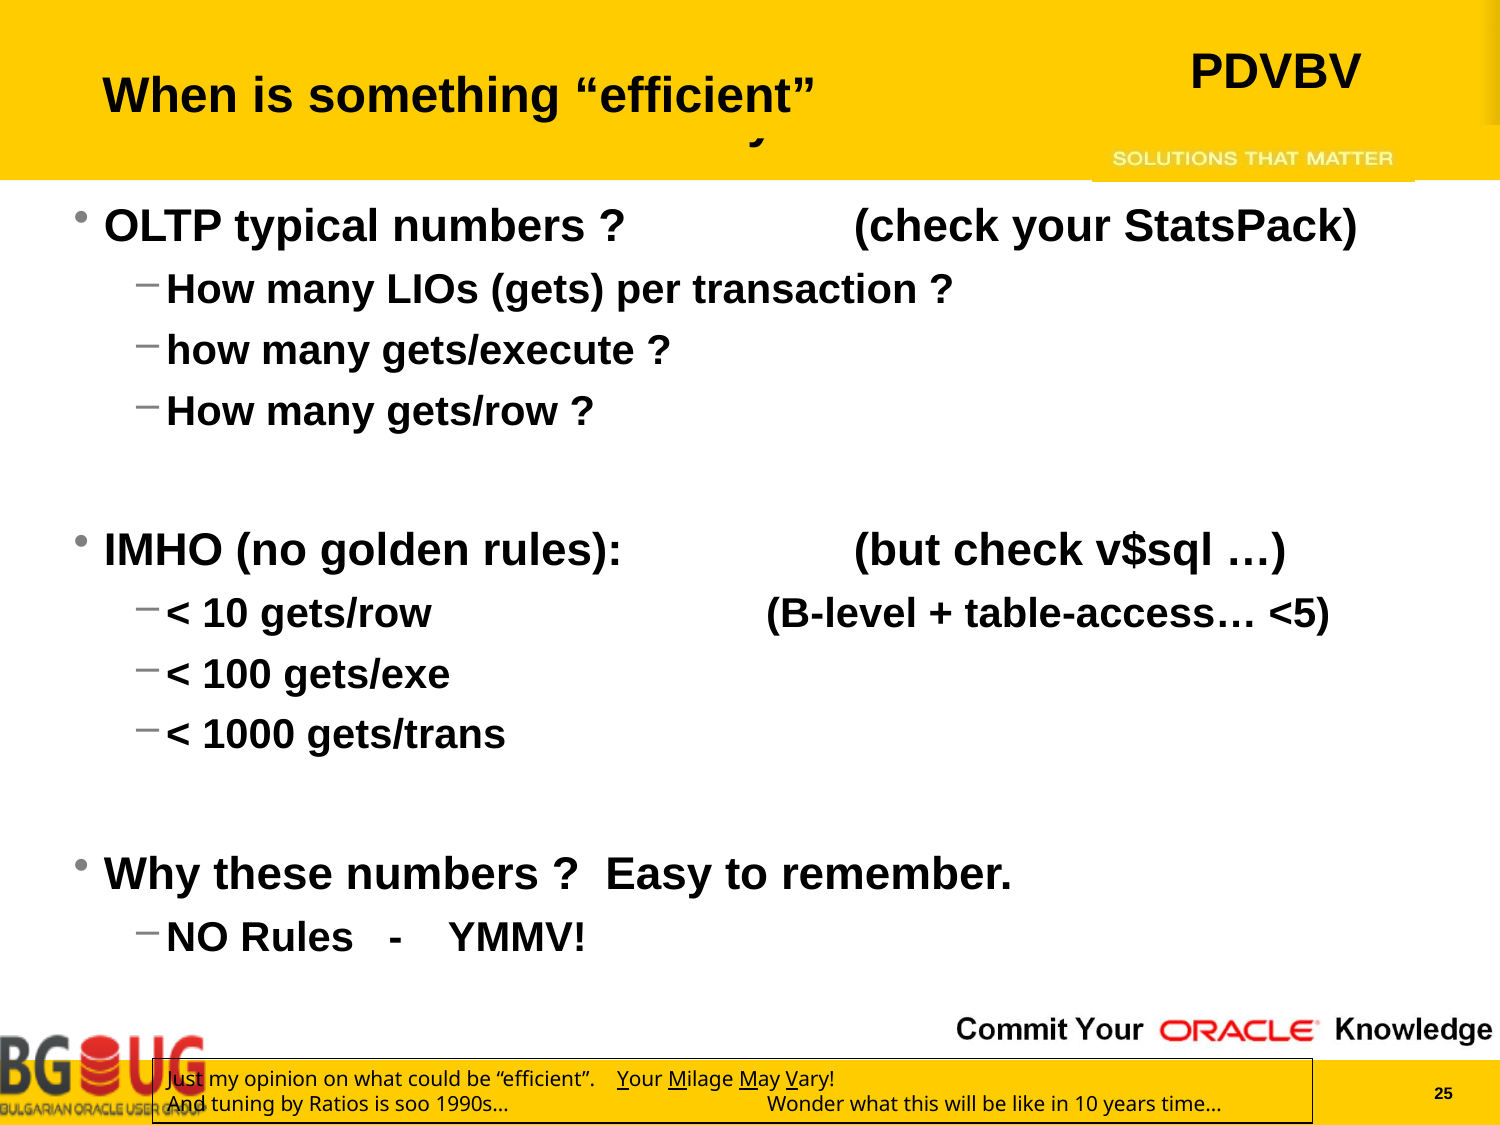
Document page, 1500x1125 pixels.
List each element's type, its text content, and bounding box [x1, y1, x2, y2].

picture [1092, 137, 1415, 182]
slide_number 25 [1409, 1074, 1468, 1100]
list OLTP typical numbers ? (check your StatsPack) How many LIOs (gets) per transaction ? how many gets/execute ? How many gets/row ? IMHO (no golden rules): (but check v$sql …) < 10 gets/row (B-level + table-access… <5) < 100 gets/exe < 1000 gets/trans Why these numbers ? Easy to remember. NO Rules - YMMV! [58, 198, 1409, 979]
picture [0, 1034, 207, 1121]
title When is something “efficient” [86, 45, 1063, 139]
text_box Just my opinion on what could be “efficient”. Your Milage May Vary! And tuning by Ratios is soo 1990s… Wonder what this will be like in 10 years time… [152, 1058, 1313, 1123]
picture [1160, 0, 1500, 125]
picture [952, 1011, 1500, 1050]
